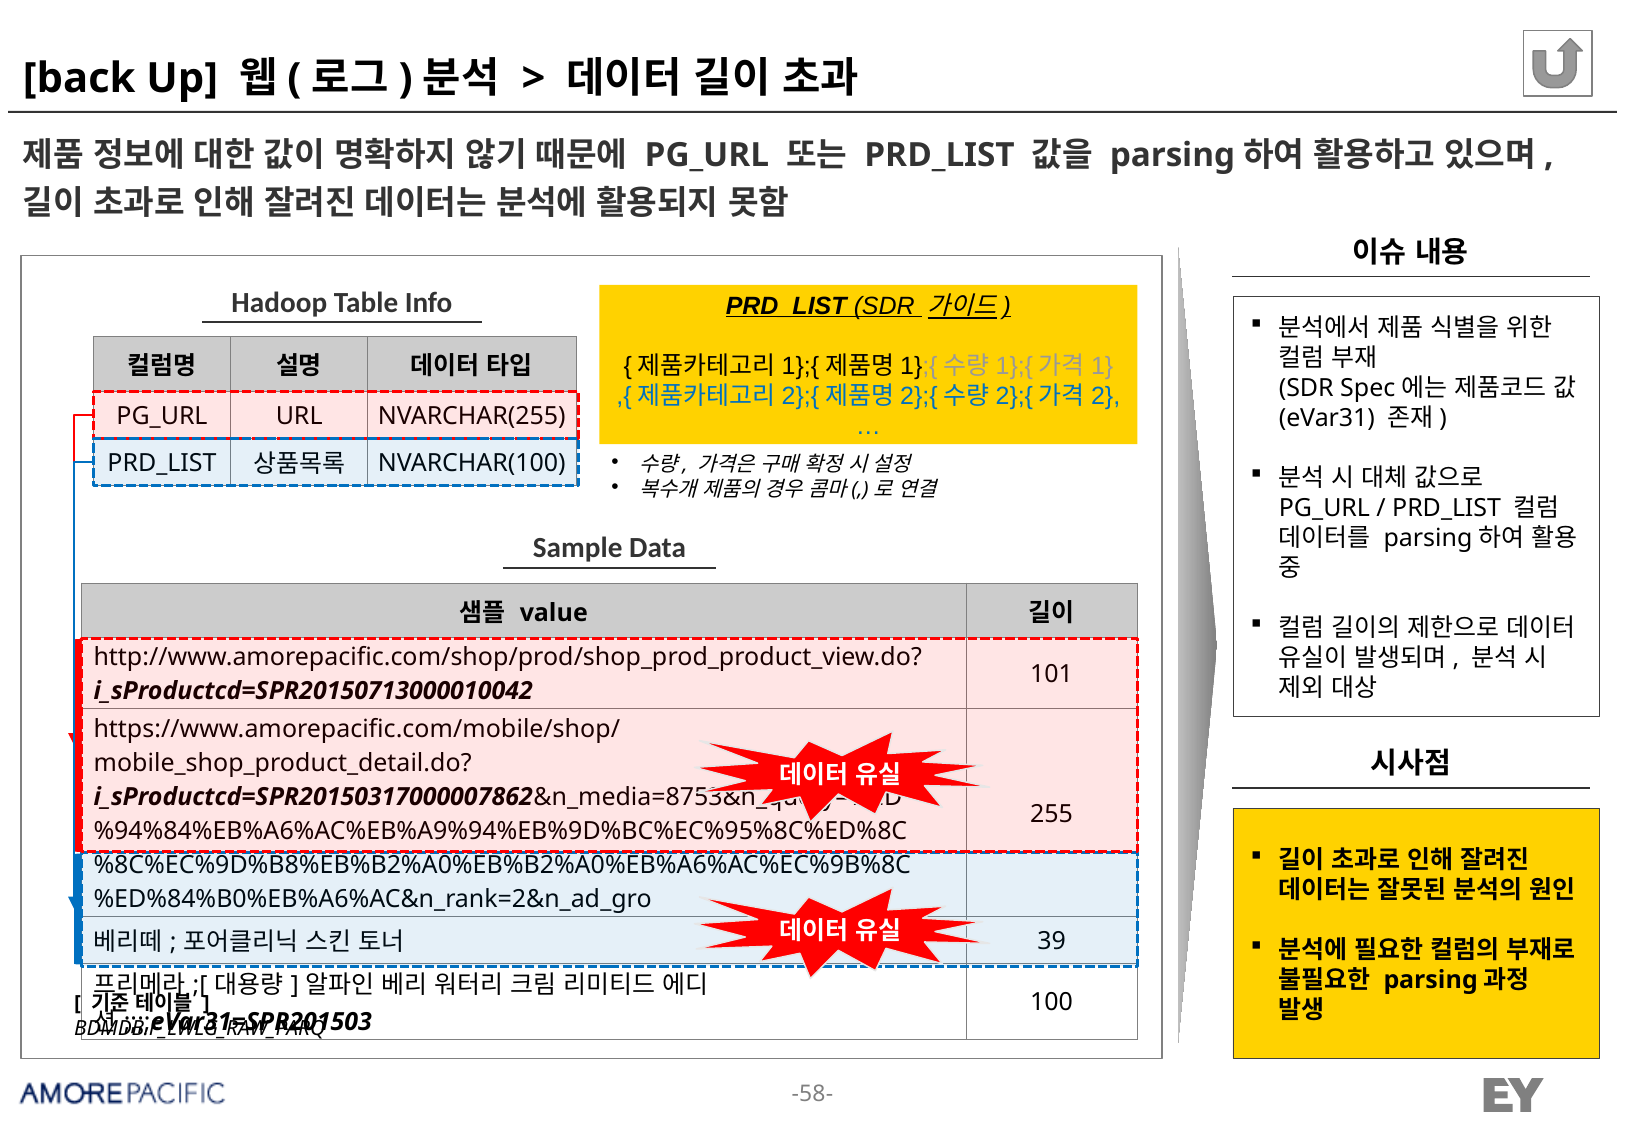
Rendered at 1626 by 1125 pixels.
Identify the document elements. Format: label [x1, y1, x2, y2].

text_box [19, 253, 1164, 1061]
text_box [1232, 225, 1591, 277]
text_box [1521, 28, 1594, 98]
list [8, 117, 1618, 203]
text_box [1232, 808, 1600, 1059]
text_box [1232, 296, 1600, 716]
text_box [1232, 737, 1591, 789]
text_box [1177, 243, 1218, 1047]
picture [13, 1075, 233, 1114]
title [8, 7, 1617, 109]
